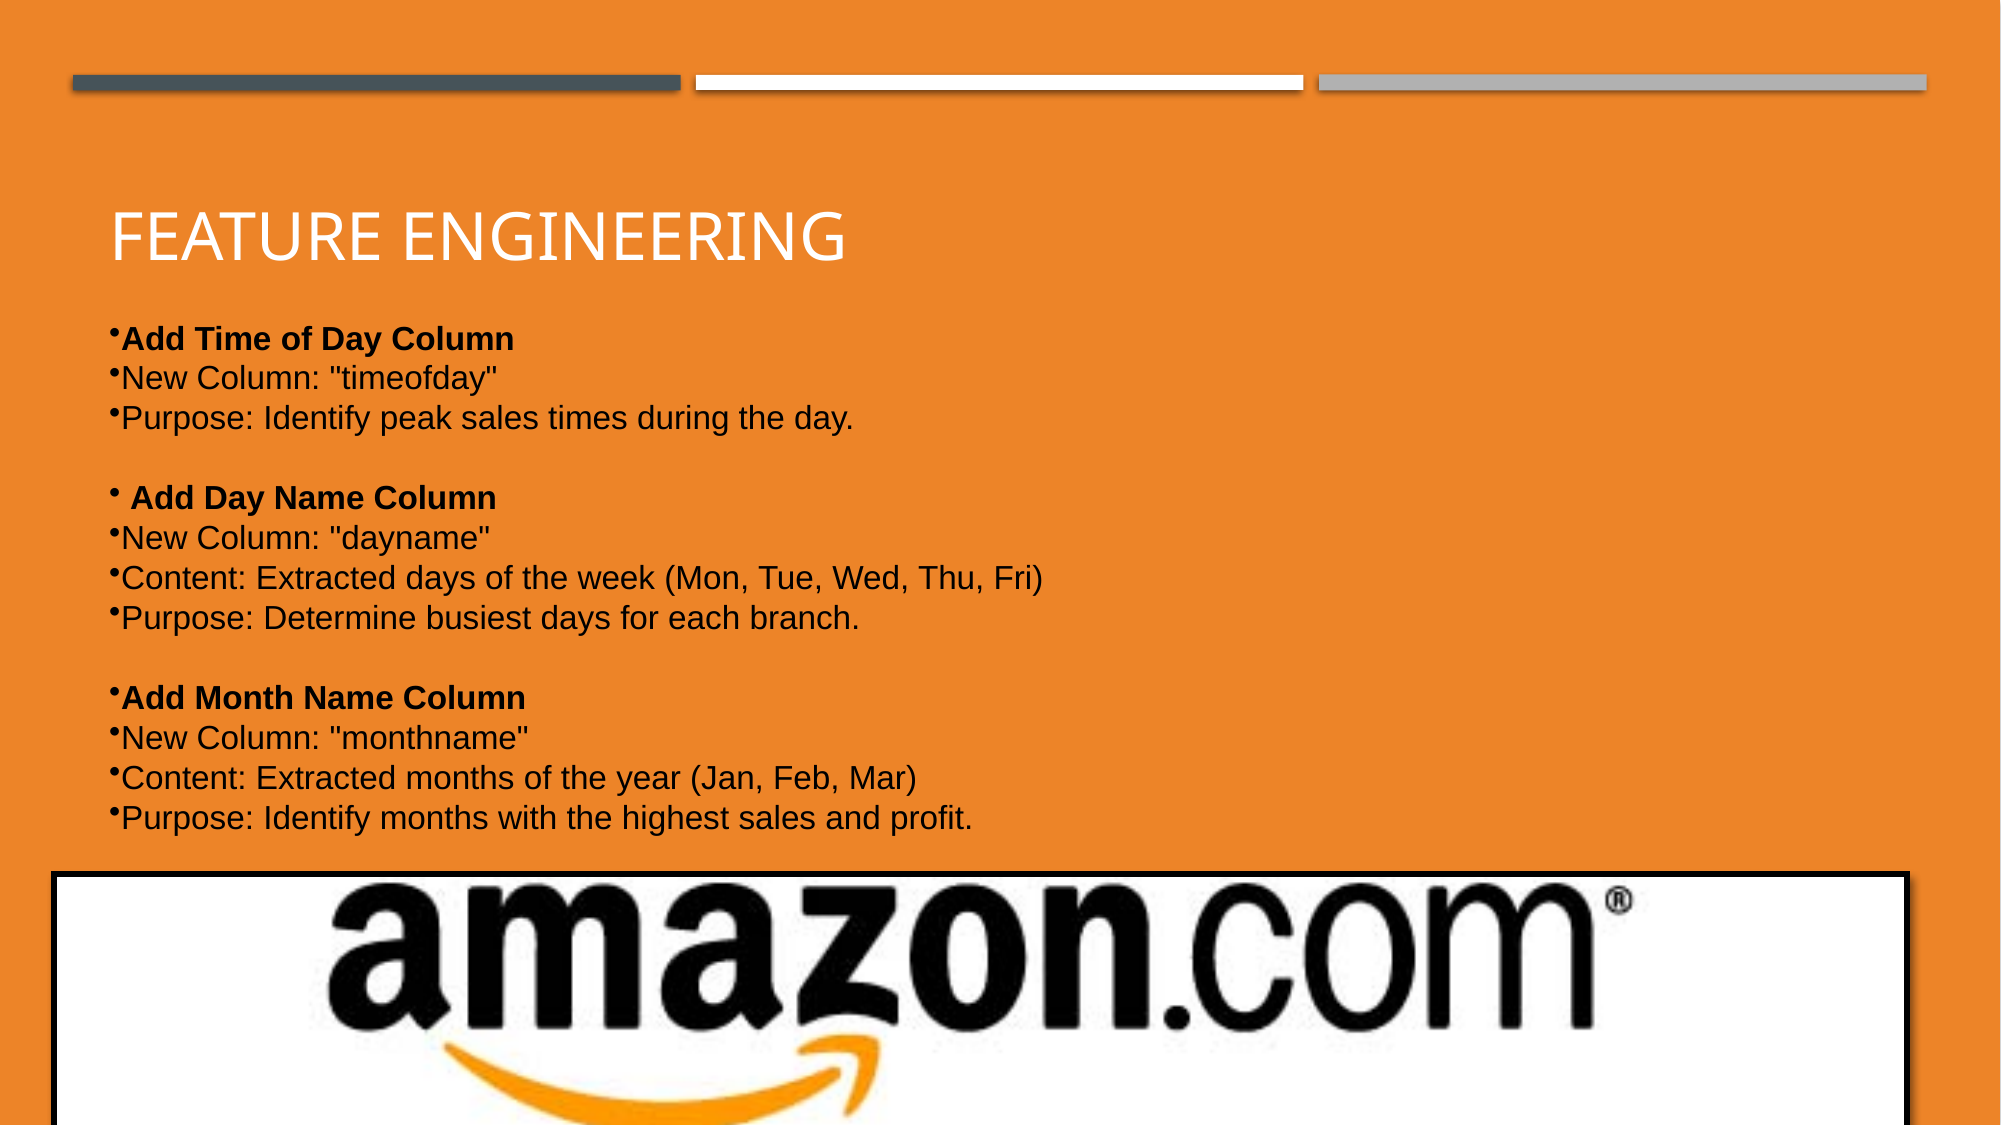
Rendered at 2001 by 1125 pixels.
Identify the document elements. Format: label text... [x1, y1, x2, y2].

picture [56, 876, 1905, 1125]
text_box Add Time of Day Column New Column: "timeofday" Purpose: Identify peak sales times during the day. Add Day Name Column New Column: "dayname" Content: Extracted days of the week (Mon, Tue, Wed, Thu, Fri) Purpose: Determine busiest days for each branch. Add Month Name Column New Column: "monthname" Content: Extracted months of the year (Jan, Feb, Mar) Purpose: Identify months with the highest sales and profit. [94, 309, 1584, 844]
title Feature engineering [94, 119, 1904, 282]
